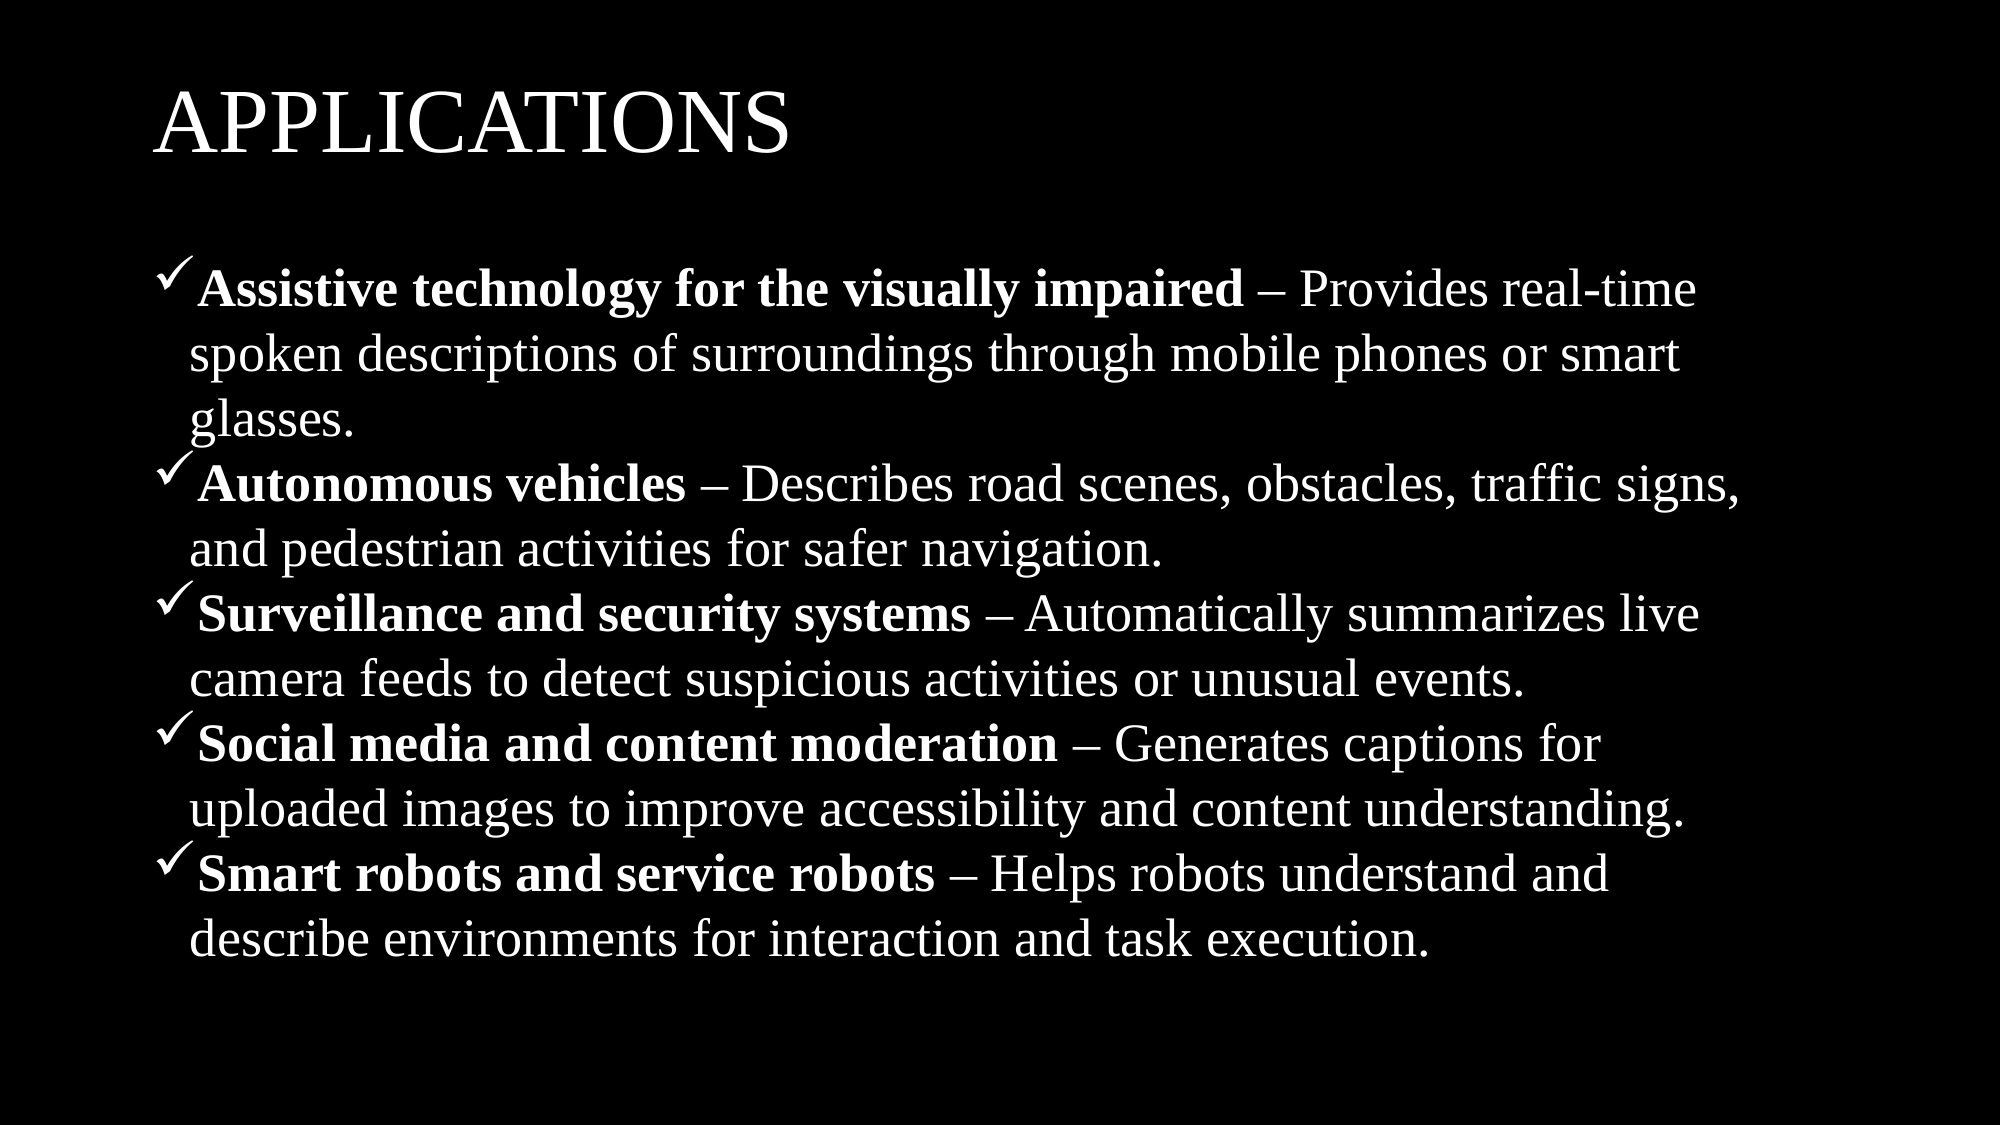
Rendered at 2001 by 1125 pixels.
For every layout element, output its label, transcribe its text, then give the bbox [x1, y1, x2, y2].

title APPLICATIONS [137, 59, 1863, 187]
list Assistive technology for the visually impaired – Provides real-time spoken descriptions of surroundings through mobile phones or smart glasses. Autonomous vehicles – Describes road scenes, obstacles, traffic signs, and pedestrian activities for safer navigation. Surveillance and security systems – Automatically summarizes live camera feeds to detect suspicious activities or unusual events. Social media and content moderation – Generates captions for uploaded images to improve accessibility and content understanding. Smart robots and service robots – Helps robots understand and describe environments for interaction and task execution. [137, 244, 1764, 975]
